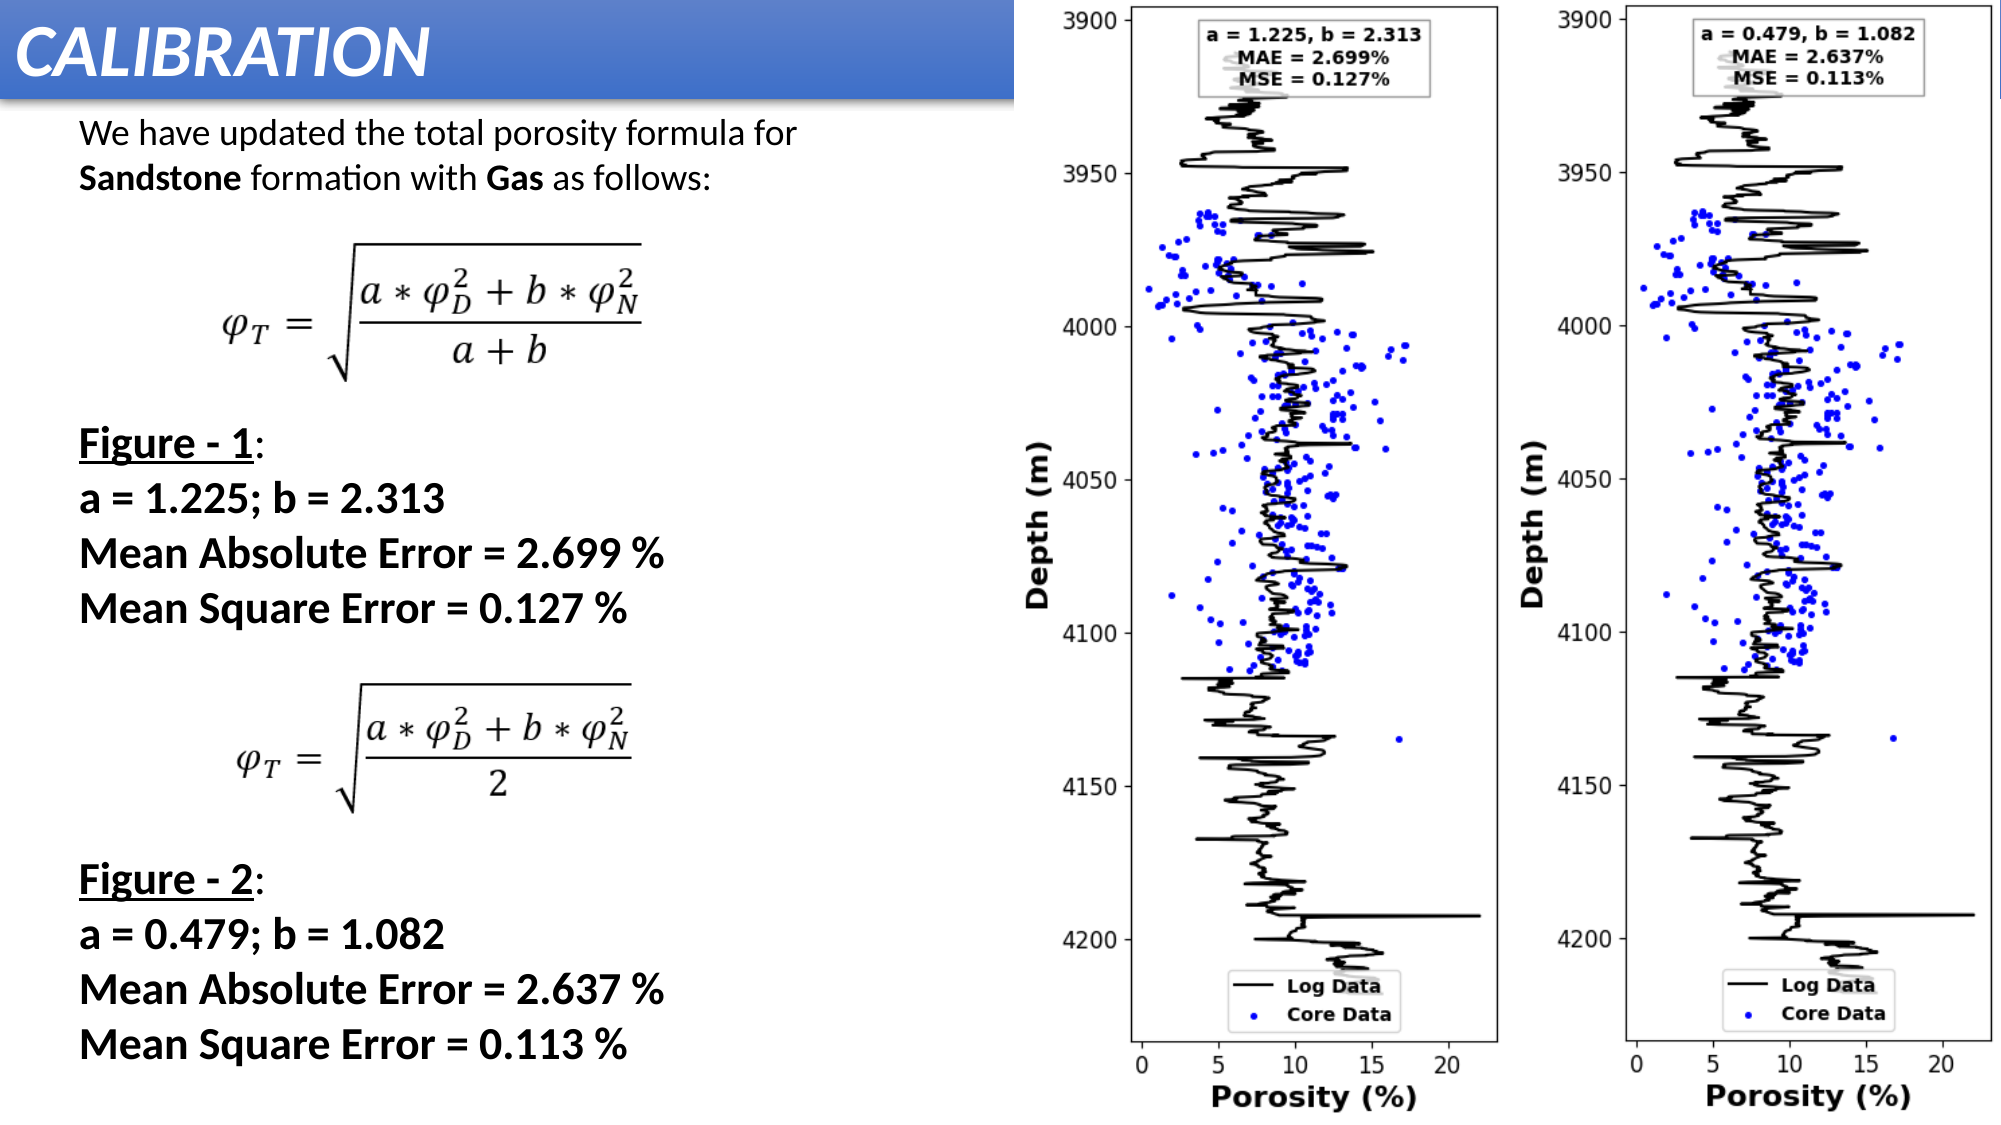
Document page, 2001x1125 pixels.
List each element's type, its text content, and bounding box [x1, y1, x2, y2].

text_box CALIBRATION [0, 0, 1014, 99]
picture [202, 223, 653, 406]
picture [215, 656, 653, 842]
text_box Figure - 1: a = 1.225; b = 2.313 Mean Absolute Error = 2.699 % Mean Square Error = 0.127 % [63, 404, 792, 685]
text_box We have updated the total porosity formula for Sandstone formation with Gas as follows: [64, 100, 923, 206]
text_box Figure - 2: a = 0.479; b = 1.082 Mean Absolute Error = 2.637 % Mean Square Error = 0.113 % [63, 841, 792, 1122]
picture [1014, 0, 2000, 1125]
